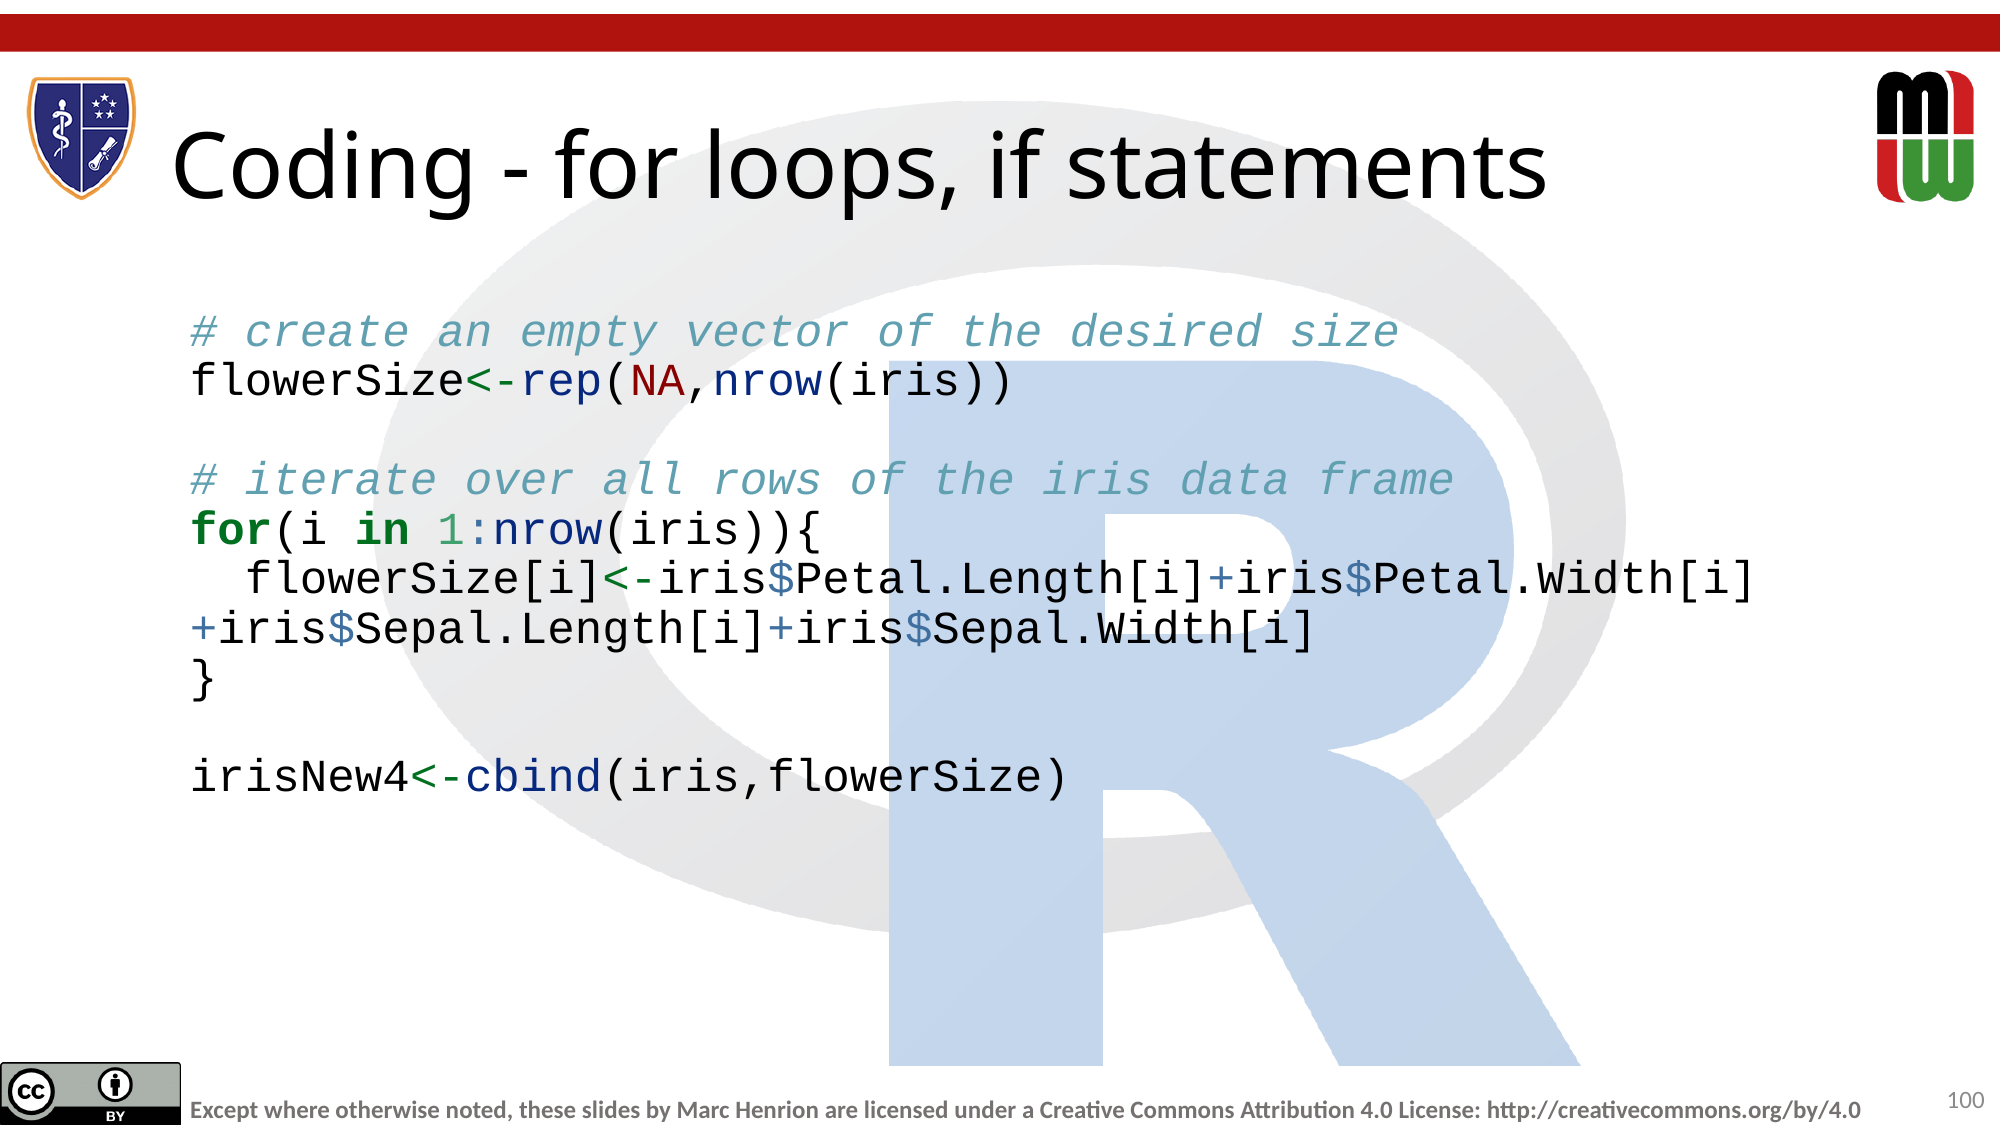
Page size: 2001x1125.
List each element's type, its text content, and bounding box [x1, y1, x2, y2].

slide_number 100 [1550, 1073, 2000, 1125]
title Coding - for loops, if statements [155, 59, 1851, 278]
picture [0, 1062, 181, 1125]
picture [0, 53, 161, 215]
list # create an empty vector of the desired size flowerSize<-rep(NA,nrow(iris)) # iterate over all rows of the iris data frame for(i in 1:nrow(iris)){ flowerSize[i]<-iris$Petal.Length[i]+iris$Petal.Width[i]+iris$Sepal.Length[i]+iris$Sepal.Width[i] } irisNew4<-cbind(iris,flowerSize) [137, 299, 1863, 1066]
